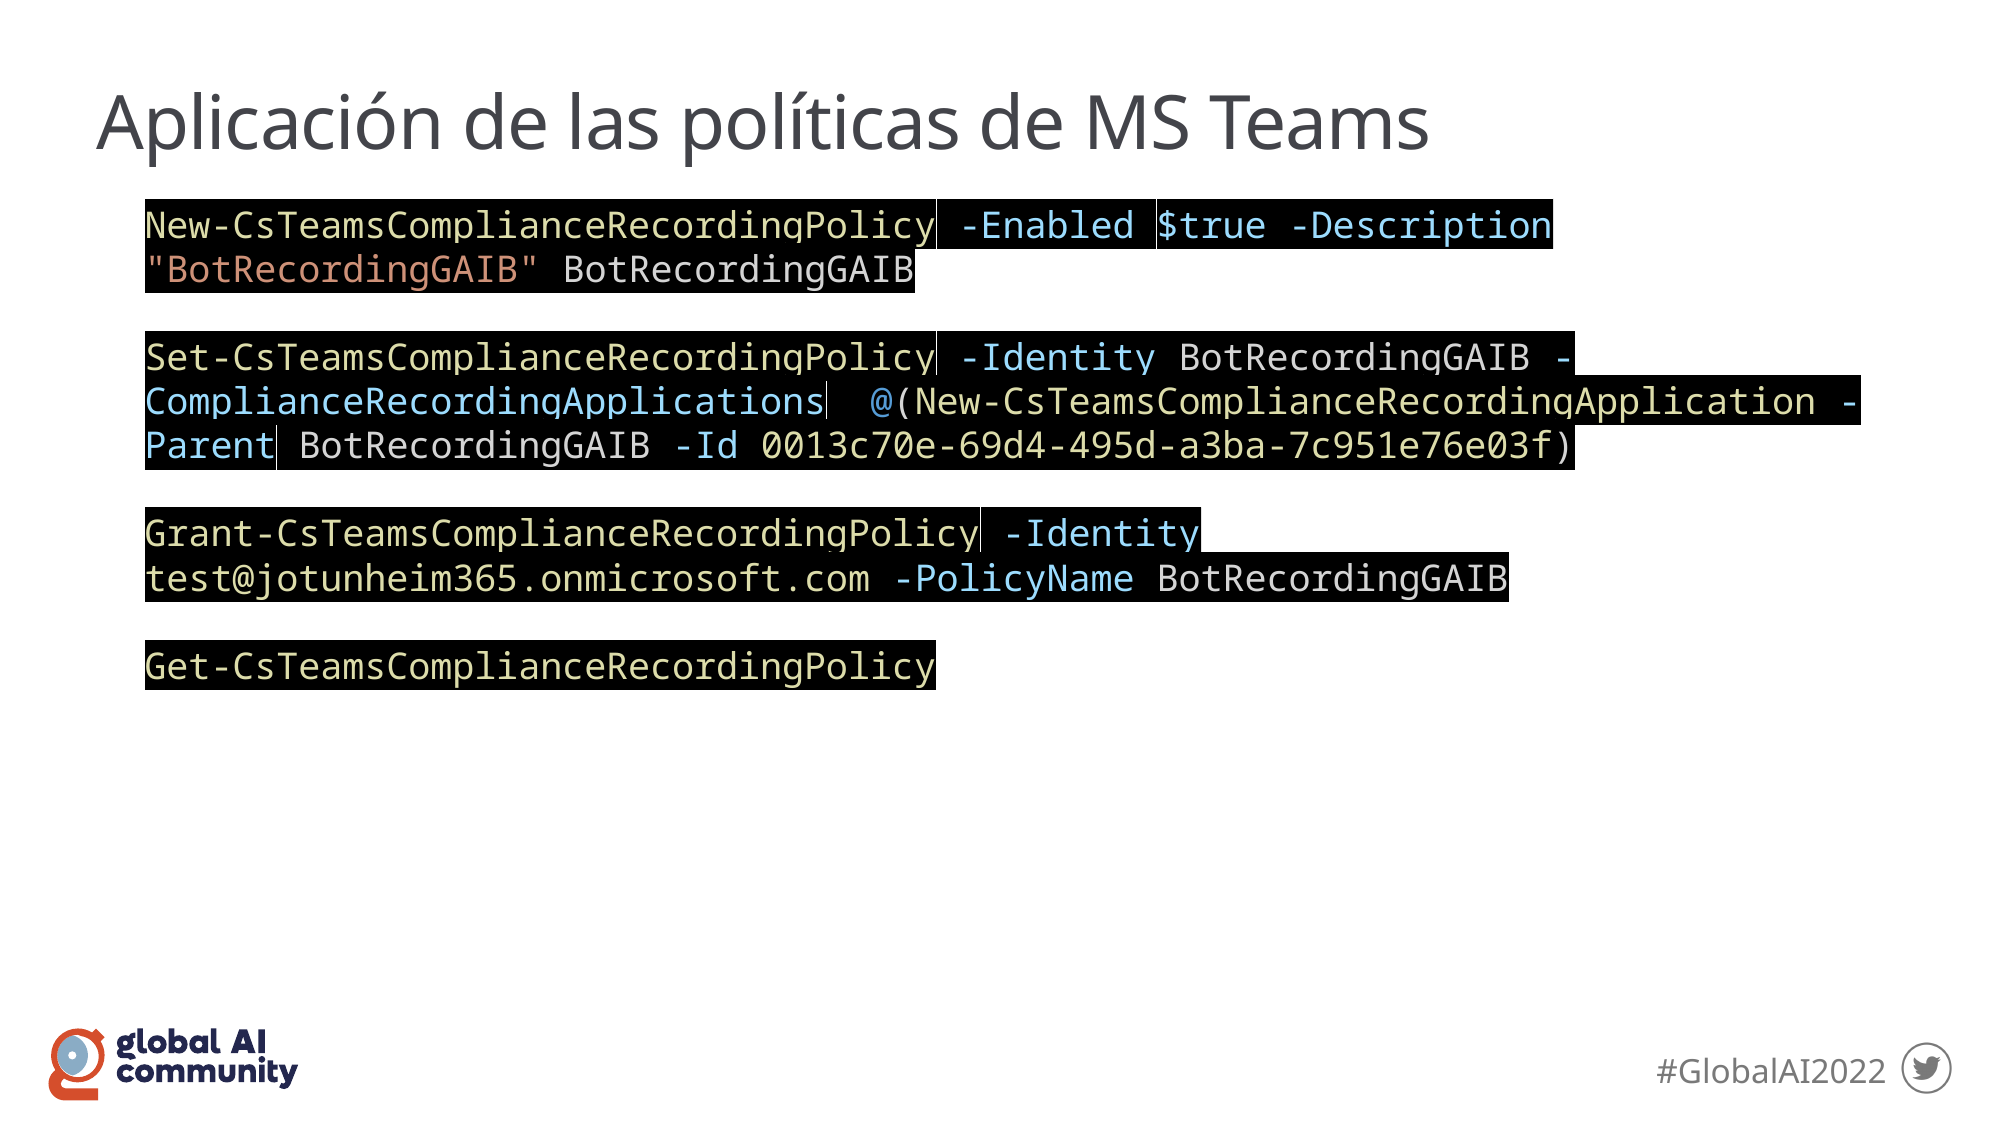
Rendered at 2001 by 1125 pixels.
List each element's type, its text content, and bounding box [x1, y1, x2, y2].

text_box New-CsTeamsComplianceRecordingPolicy -Enabled $true -Description "BotRecordingGAIB" BotRecordingGAIB Set-CsTeamsComplianceRecordingPolicy -Identity BotRecordingGAIB -ComplianceRecordingApplications @(New-CsTeamsComplianceRecordingApplication -Parent BotRecordingGAIB -Id 0013c70e-69d4-495d-a3ba-7c951e76e03f) Grant-CsTeamsComplianceRecordingPolicy -Identity test@jotunheim365.onmicrosoft.com -PolicyName BotRecordingGAIB Get-CsTeamsComplianceRecordingPolicy [129, 193, 1938, 694]
title Aplicación de las políticas de MS Teams [96, 75, 1904, 166]
